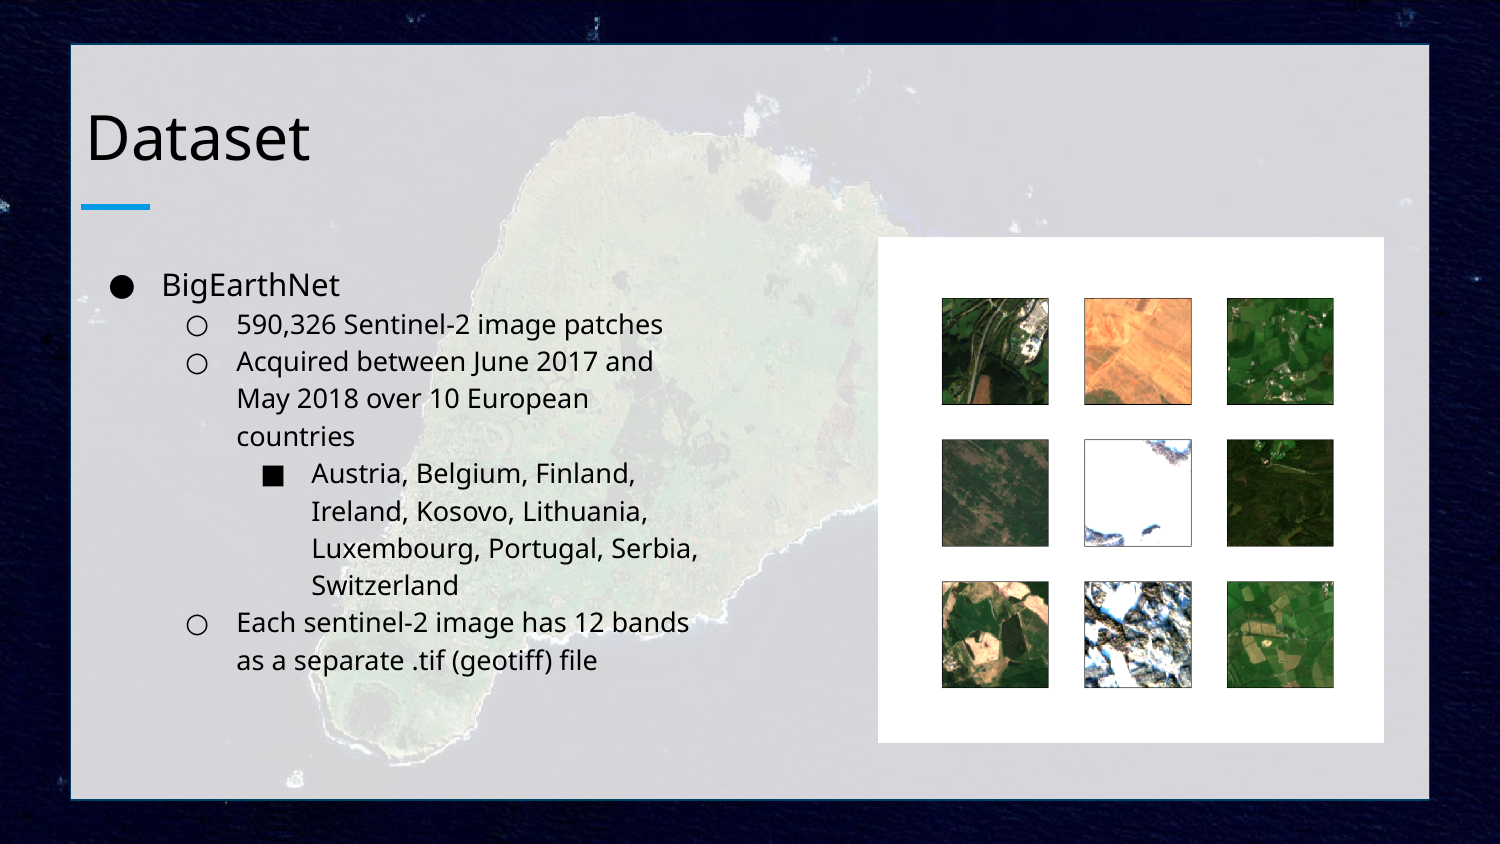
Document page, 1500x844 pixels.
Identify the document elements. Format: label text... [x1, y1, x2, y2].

title Dataset [70, 75, 1430, 188]
list BigEarthNet 590,326 Sentinel-2 image patches Acquired between June 2017 and May 2018 over 10 European countries Austria, Belgium, Finland, Ireland, Kosovo, Lithuania, Luxembourg, Portugal, Serbia, Switzerland Each sentinel-2 image has 12 bands as a separate .tif (geotiff) file [71, 244, 728, 750]
picture [0, 0, 1500, 844]
